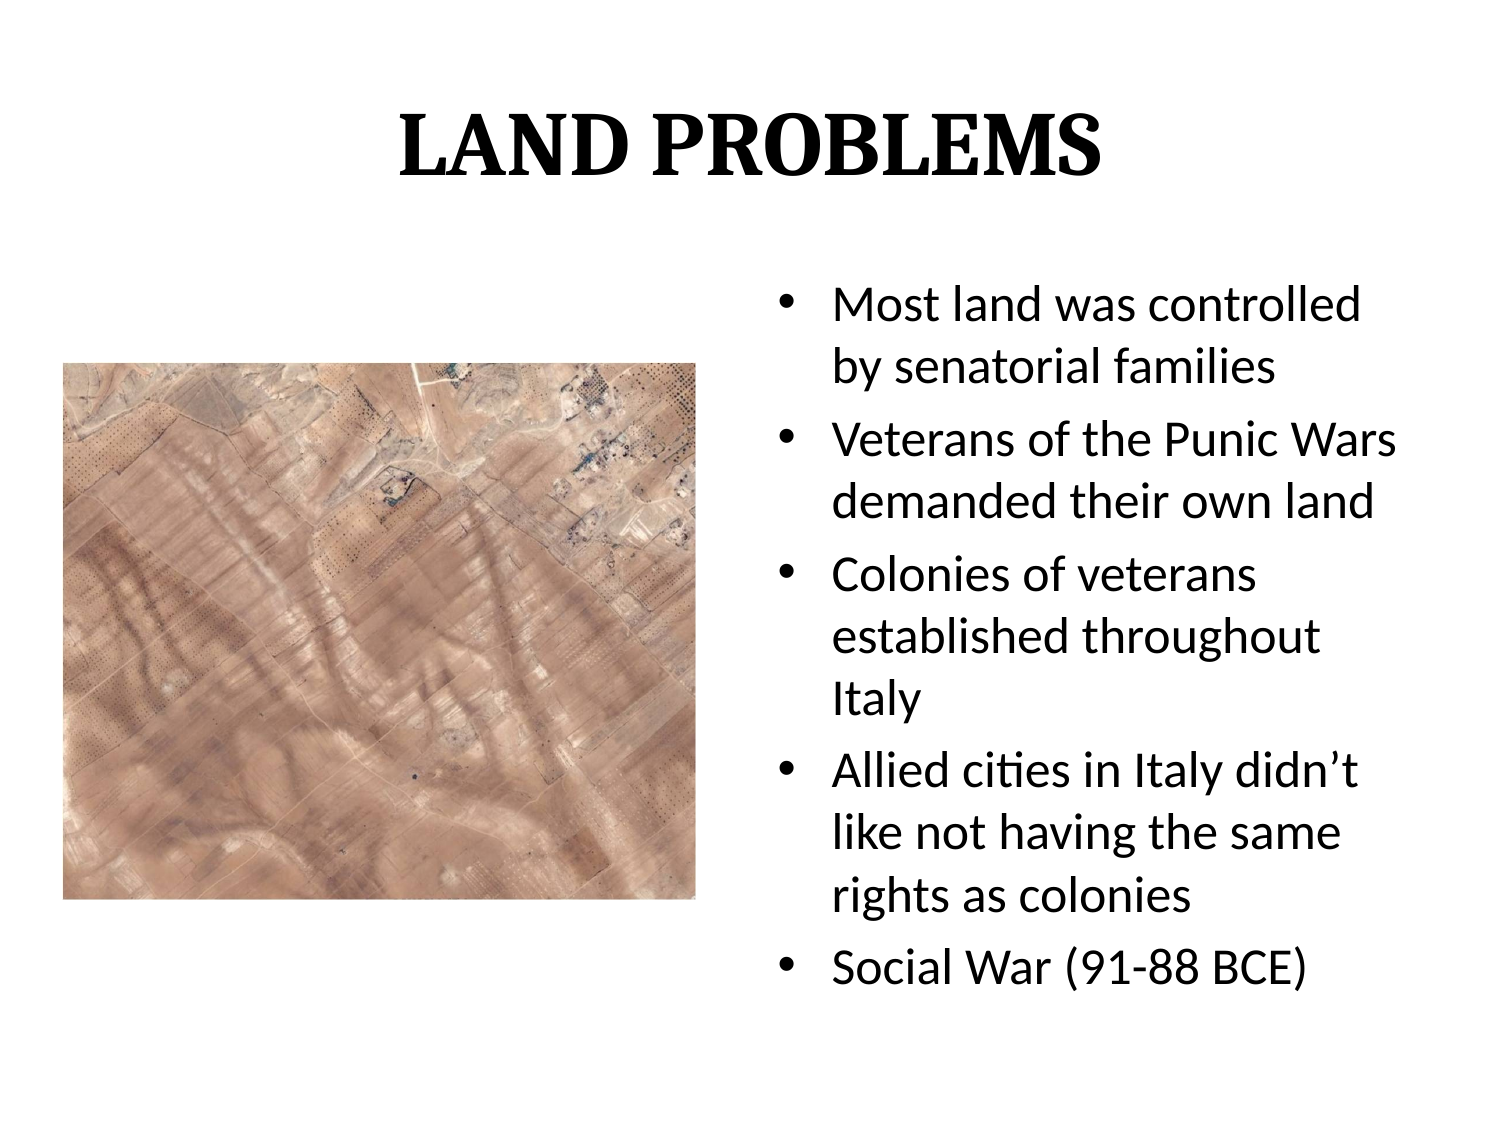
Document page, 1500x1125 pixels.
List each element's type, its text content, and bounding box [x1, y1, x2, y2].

list Most land was controlled by senatorial families Veterans of the Punic Wars demanded their own land Colonies of veterans established throughout Italy Allied cities in Italy didn’t like not having the same rights as colonies Social War (91-88 BCE) [762, 262, 1425, 1005]
title Land Problems [75, 45, 1425, 233]
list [62, 362, 696, 901]
